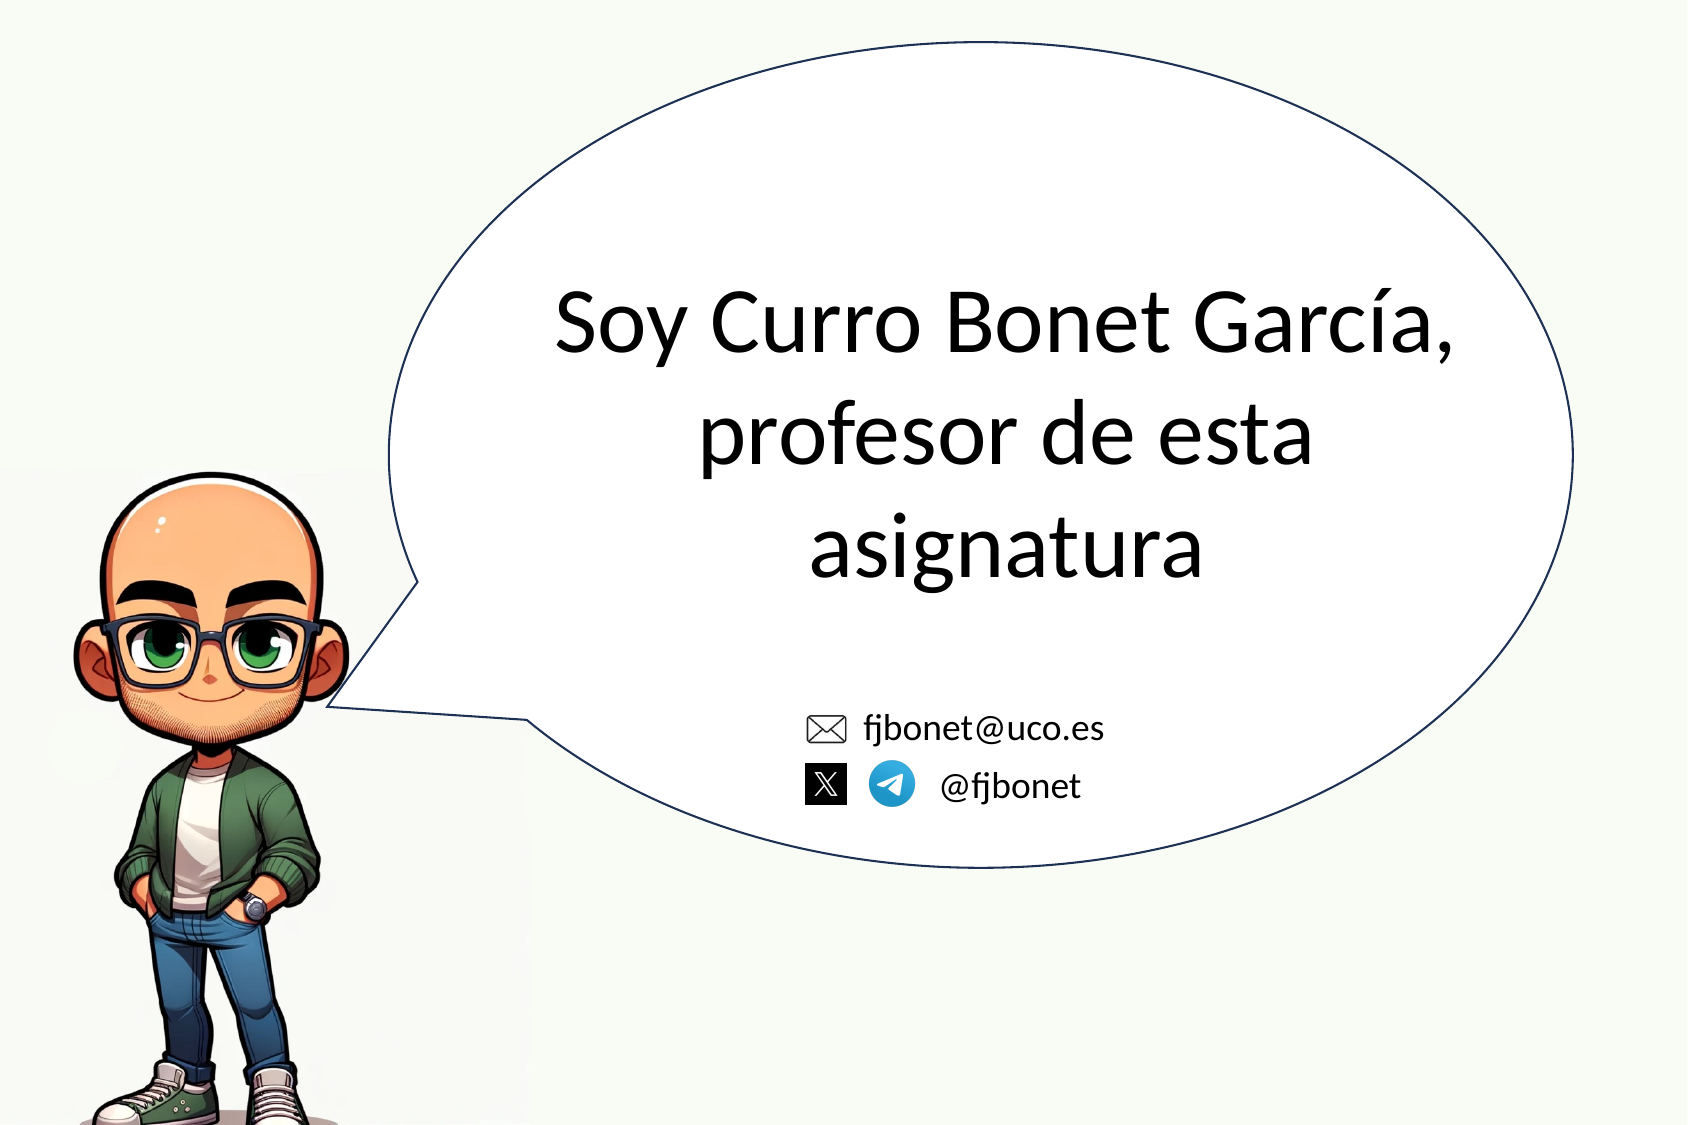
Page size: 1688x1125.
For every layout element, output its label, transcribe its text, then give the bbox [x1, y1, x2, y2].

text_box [0, 470, 531, 1125]
text_box [387, 41, 1574, 869]
text_box Soy Curro Bonet García, profesor de esta asignatura [518, 251, 1496, 604]
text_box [803, 695, 1122, 815]
